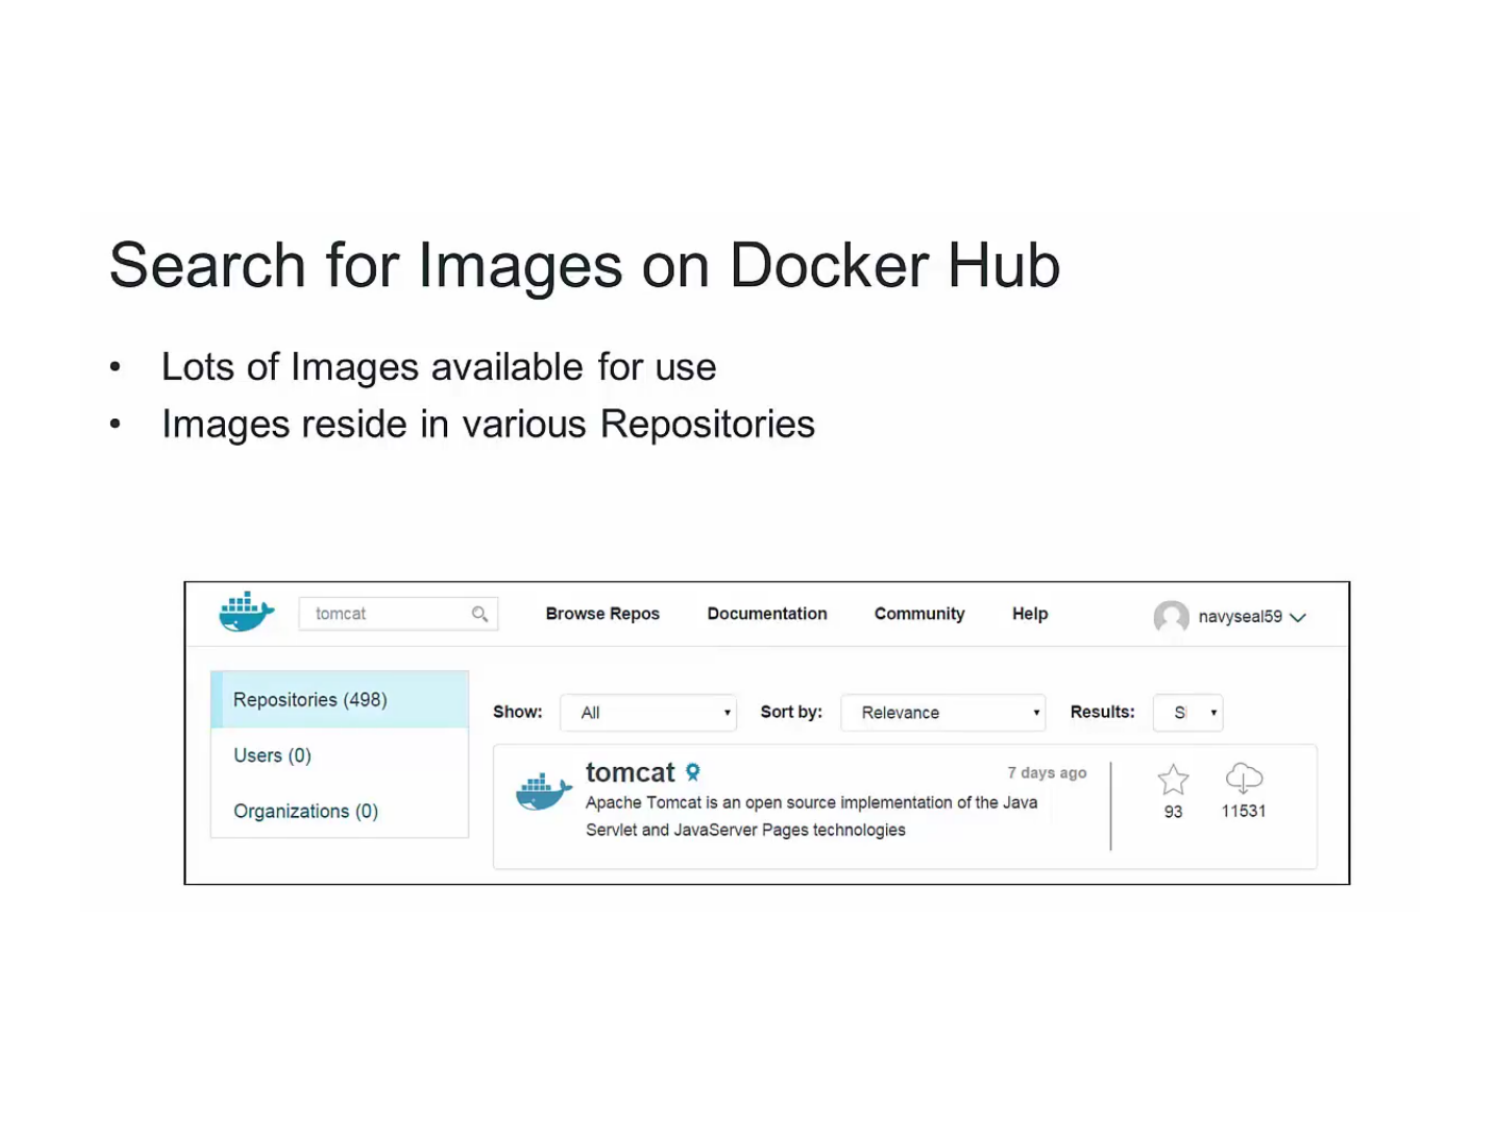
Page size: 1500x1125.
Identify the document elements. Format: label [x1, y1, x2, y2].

picture [80, 212, 1420, 913]
